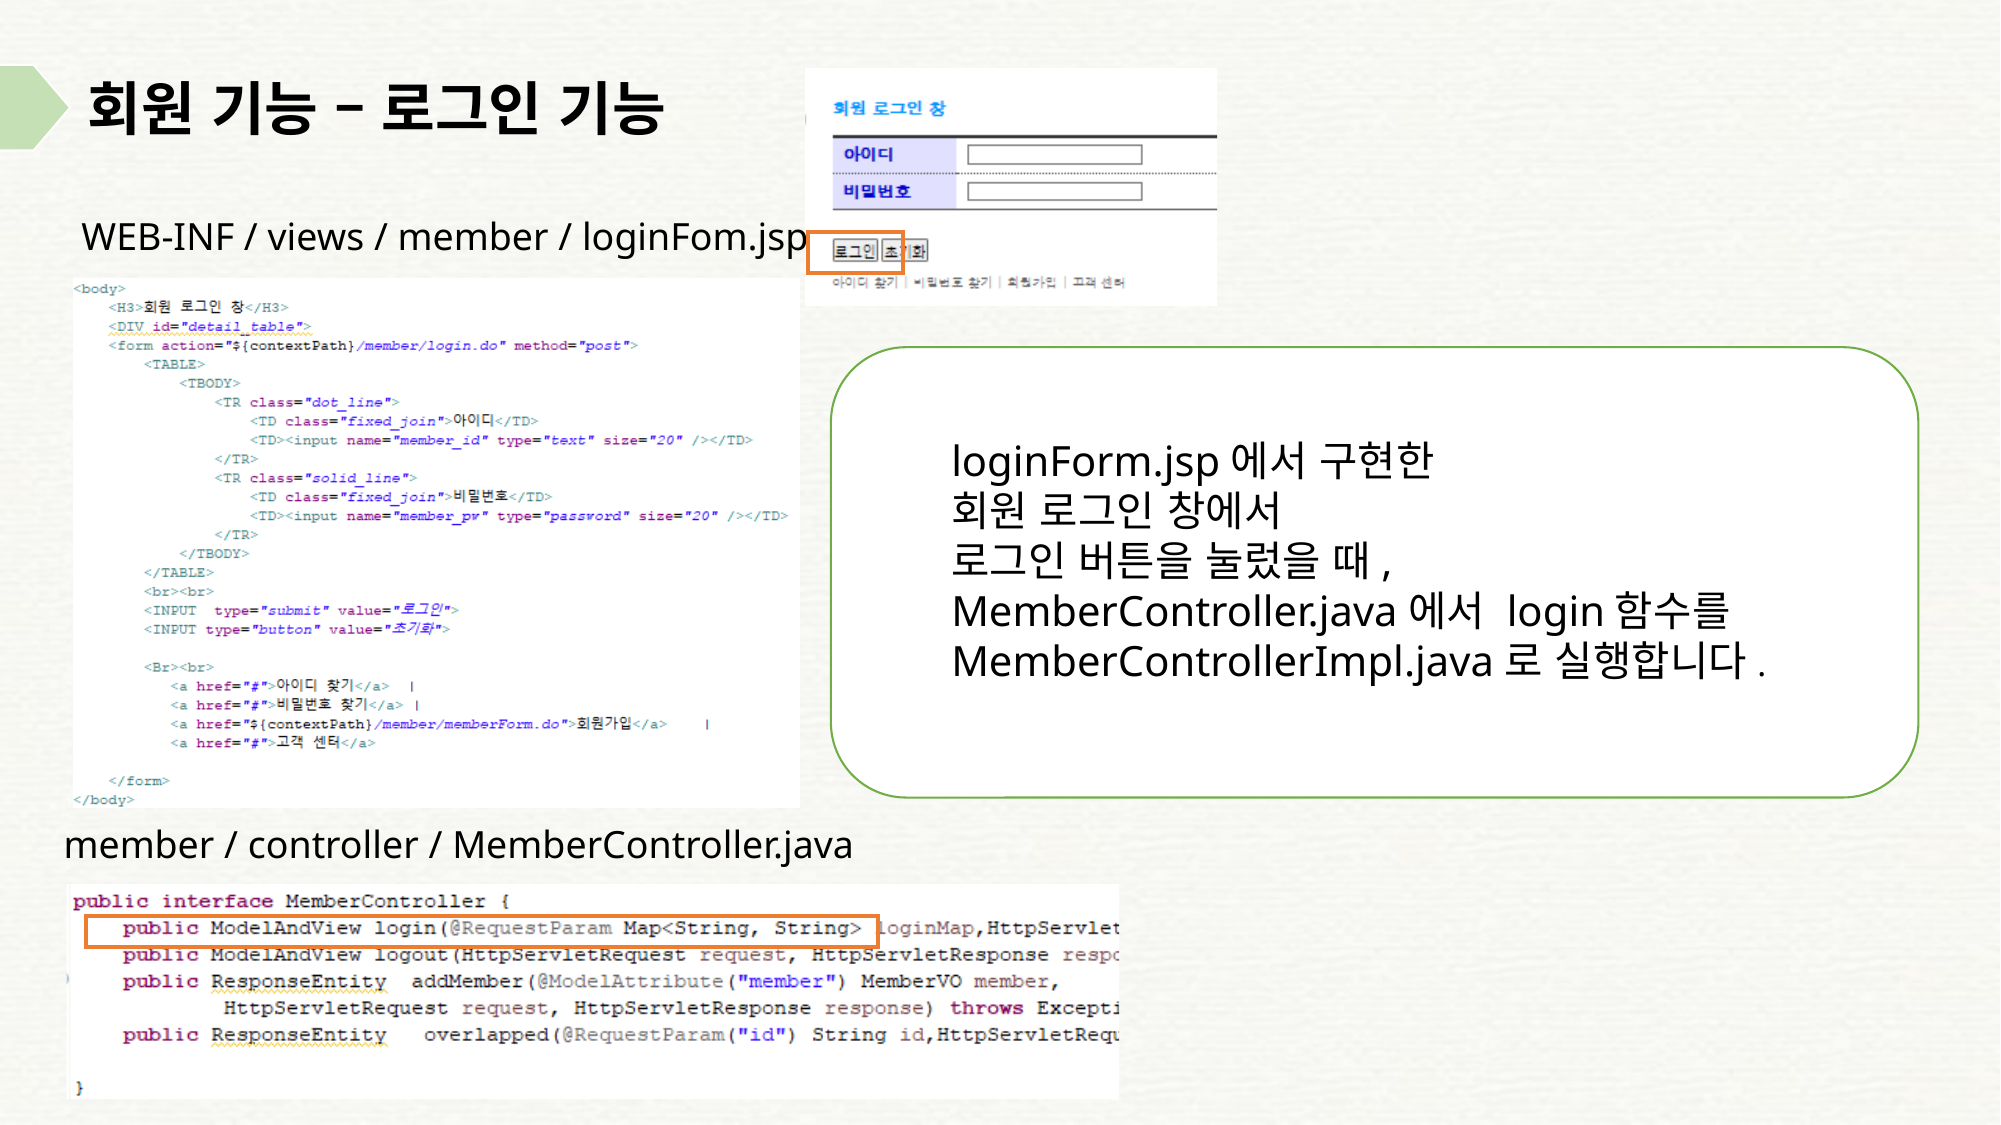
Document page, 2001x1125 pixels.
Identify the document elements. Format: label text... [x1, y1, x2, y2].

text_box member / controller / MemberController.java [48, 813, 919, 874]
text_box [0, 63, 72, 152]
text_box [829, 346, 1920, 799]
text_box 회원 기능 – 로그인 기능 [73, 64, 805, 150]
picture [0, 0, 2000, 1125]
text_box WEB-INF / views / member / loginFom.jsp [66, 205, 804, 266]
text_box loginForm.jsp에서 구현한 회원 로그인 창에서 로그인 버튼을 눌렀을 때, MemberController.java에서 login함수를 MemberControllerImpl.java로 실행합니다. [936, 426, 2000, 692]
